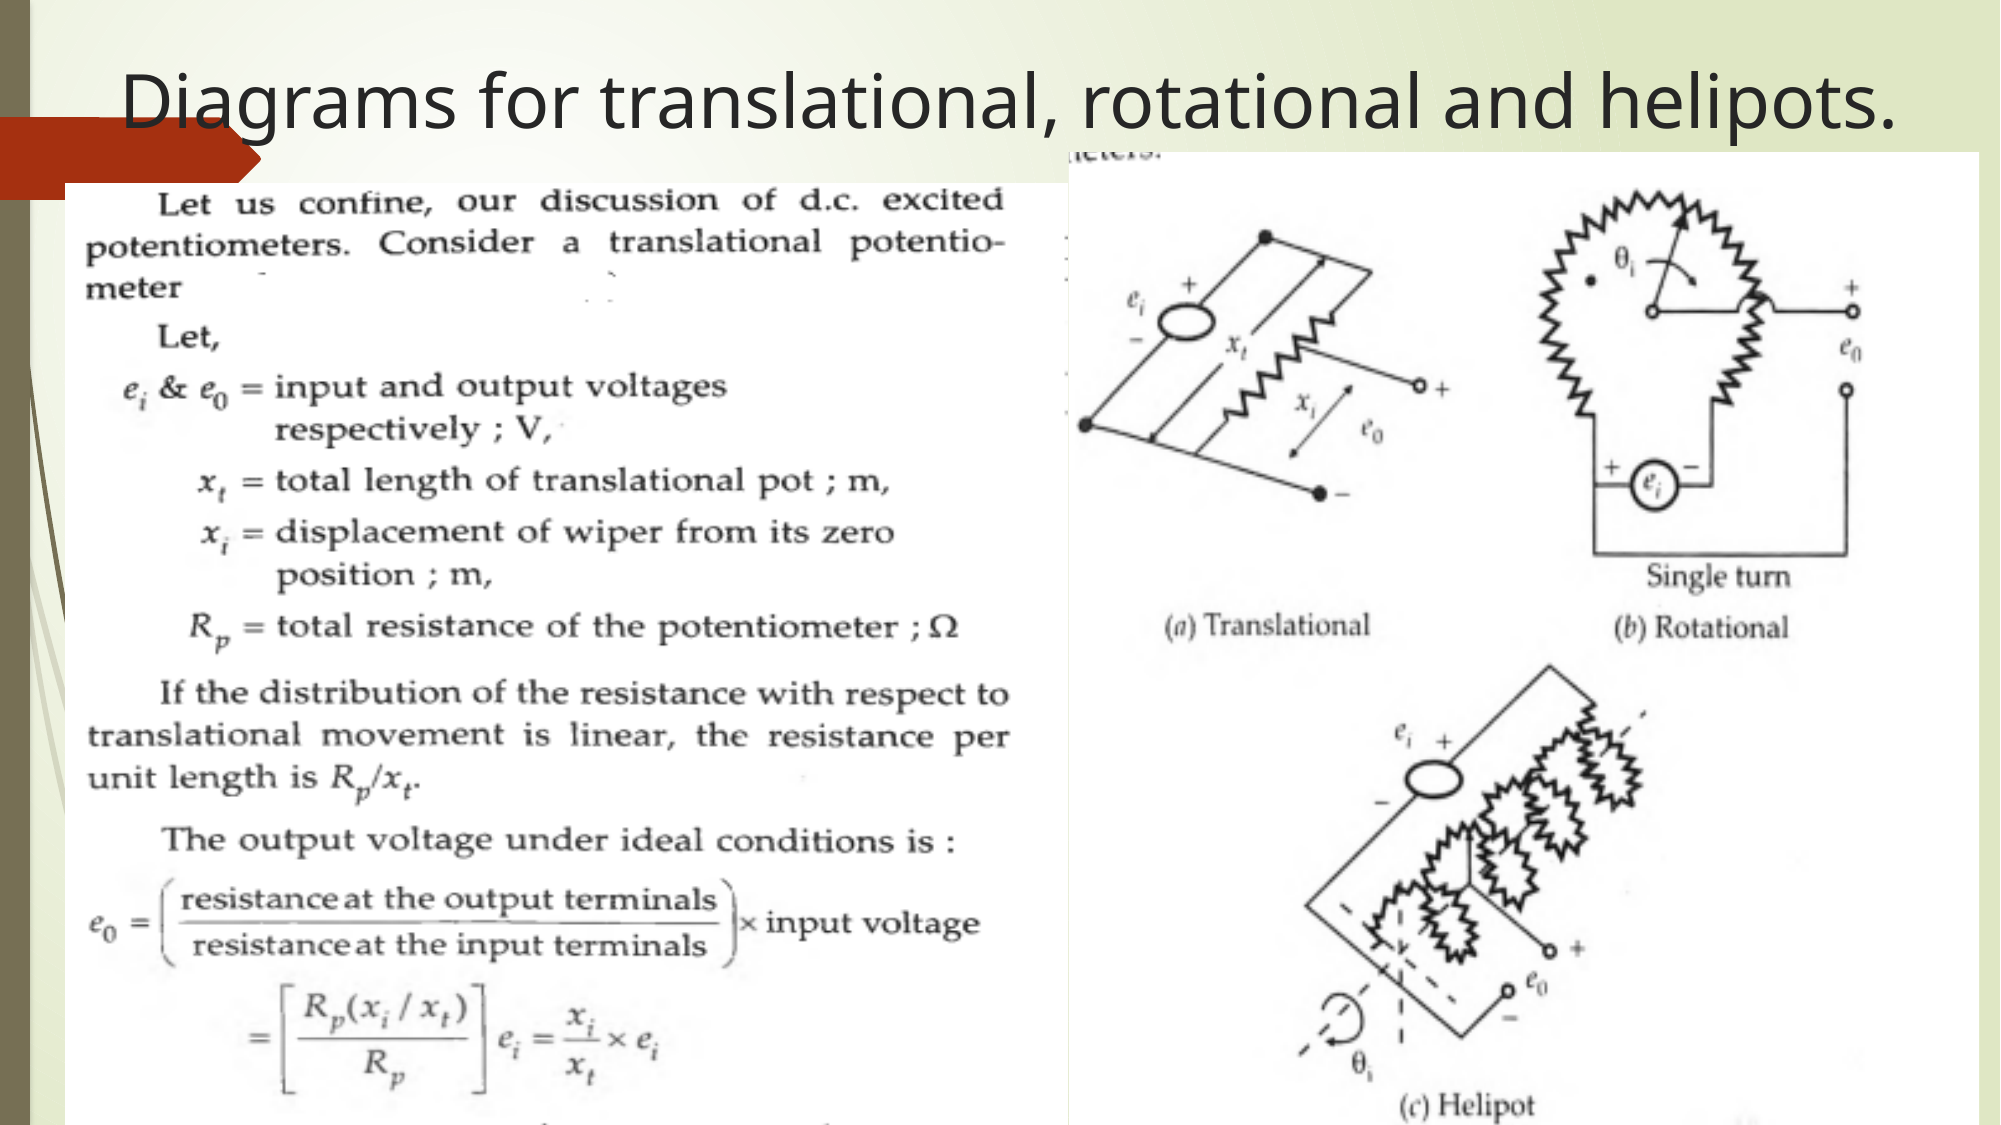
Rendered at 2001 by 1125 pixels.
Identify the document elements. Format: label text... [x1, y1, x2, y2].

picture [64, 151, 1980, 1125]
title Diagrams for translational, rotational and helipots. [104, 46, 2000, 167]
